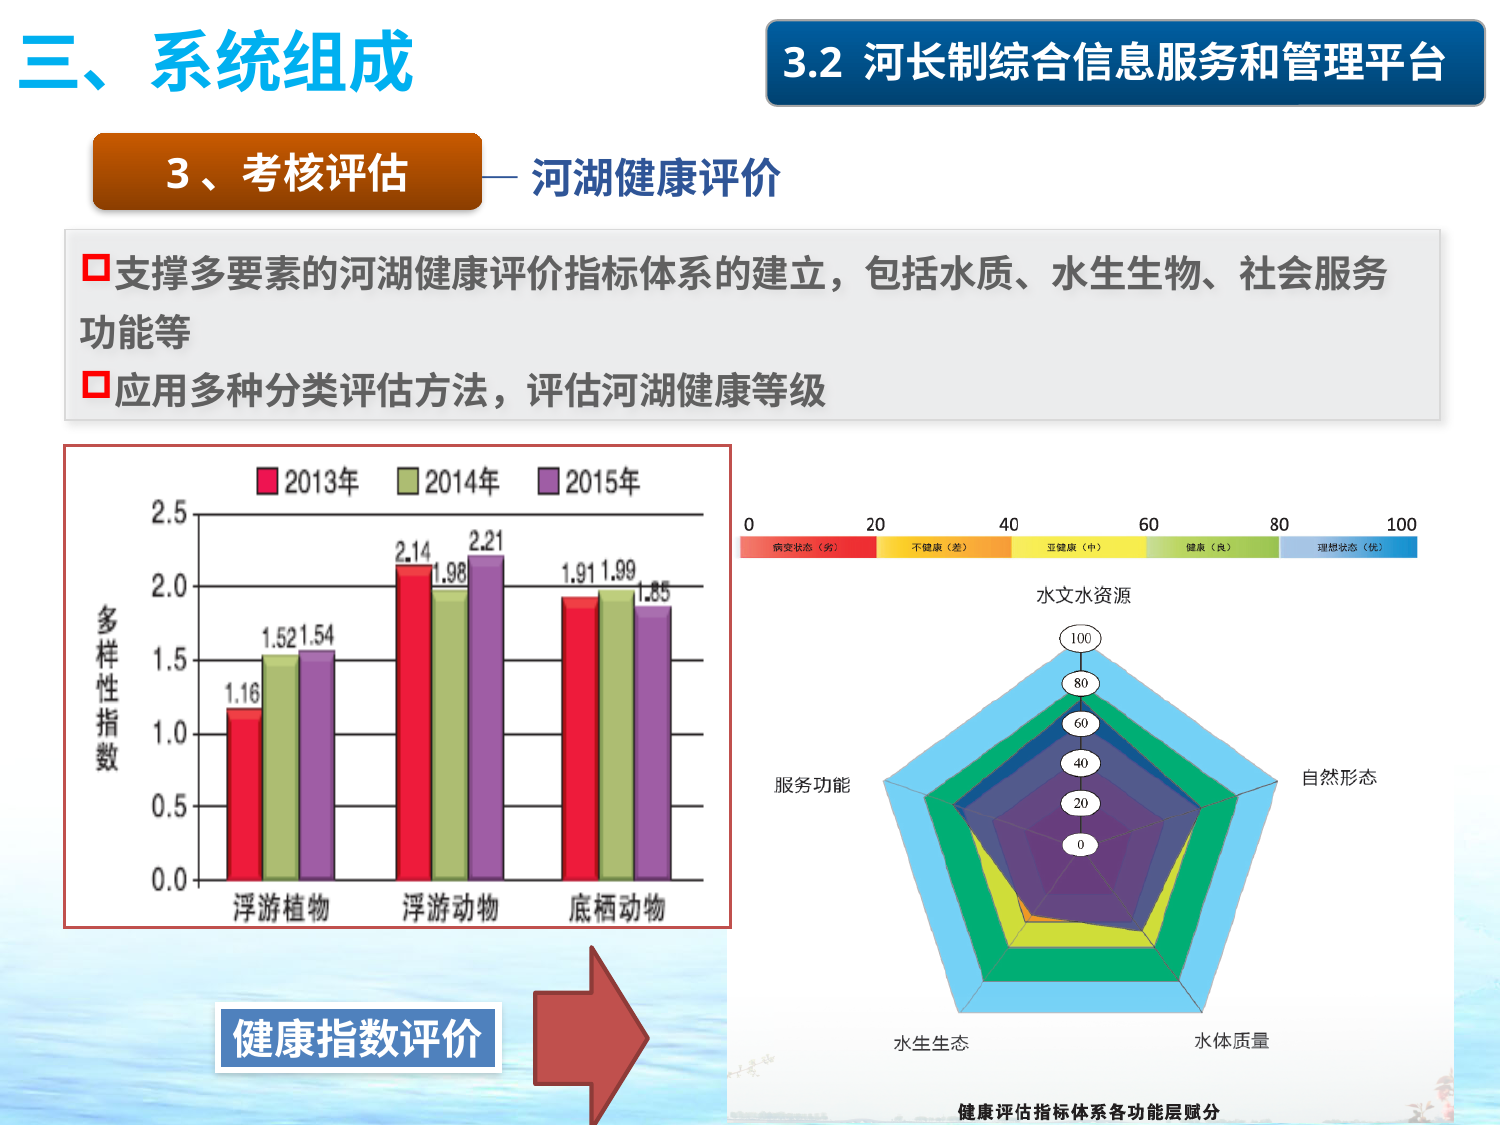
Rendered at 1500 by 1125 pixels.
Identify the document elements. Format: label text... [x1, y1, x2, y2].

text_box [533, 945, 650, 1125]
picture [0, 0, 1500, 1125]
text_box —河湖健康评价 [464, 120, 831, 234]
text_box 支撑多要素的河湖健康评价指标体系的建立，包括水质、水生生物、社会服务功能等 应用多种分类评估方法，评估河湖健康等级 [64, 229, 1440, 420]
text_box 健康指数评价 [218, 1005, 499, 1071]
text_box 3、考核评估 [90, 130, 485, 213]
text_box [755, 19, 1486, 146]
text_box 三、系统组成 [0, 0, 664, 119]
